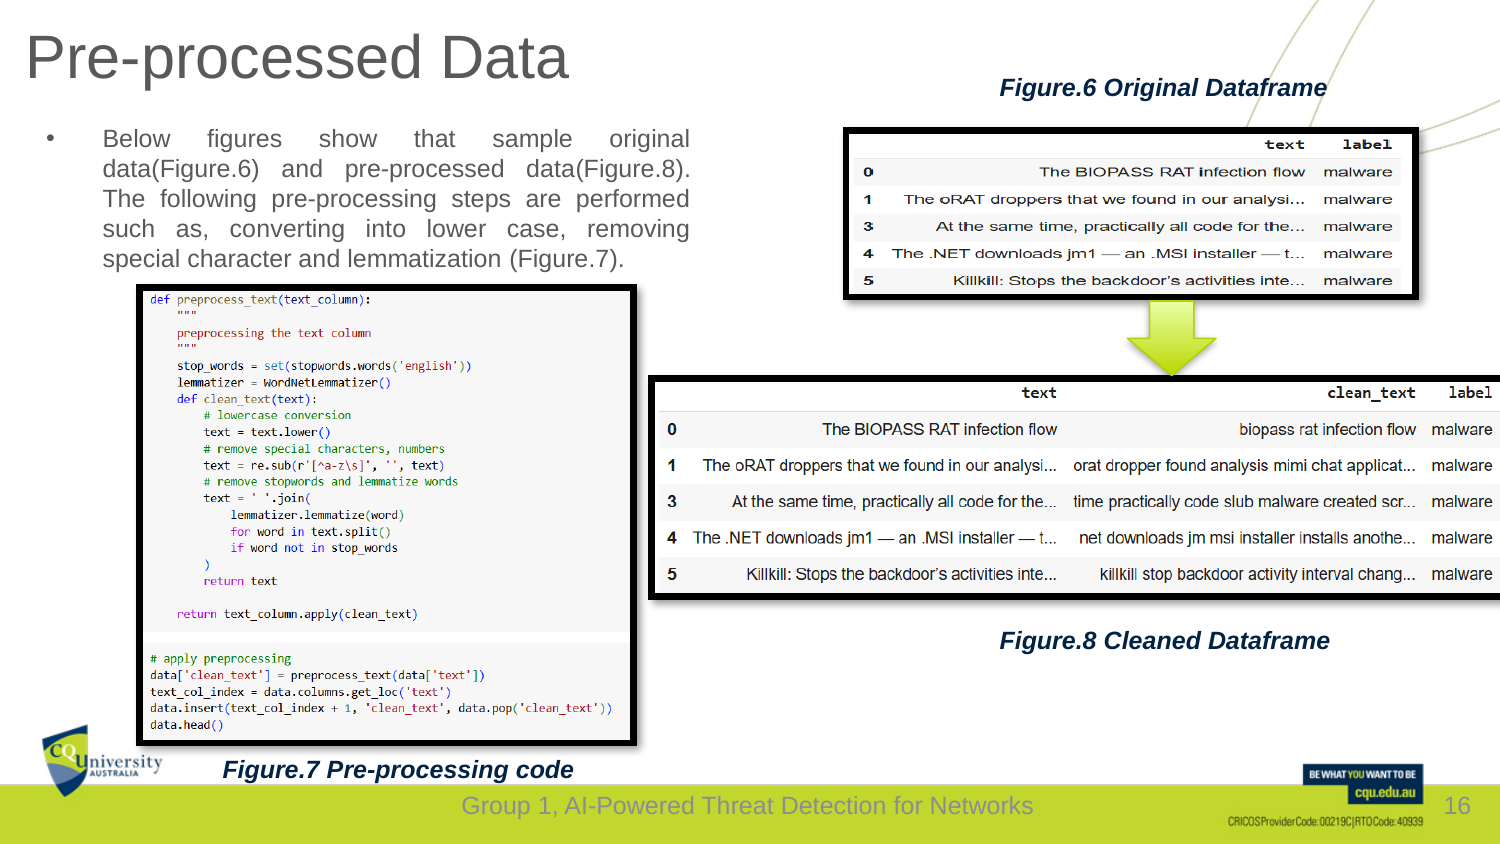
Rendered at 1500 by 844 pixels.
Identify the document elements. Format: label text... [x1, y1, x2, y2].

picture [654, 381, 1500, 594]
picture [0, 0, 1500, 844]
text_box [1126, 302, 1217, 377]
picture [848, 133, 1413, 295]
slide_number 16 [1136, 782, 1487, 827]
text_box Figure.7 Pre-processing code [207, 746, 686, 791]
title Pre-processed Data [10, 9, 1361, 98]
footer Group 1, AI-Powered Threat Detection for Networks [272, 782, 1136, 827]
list Below figures show that sample original data(Figure.6) and pre-processed data(Figure.8). The following pre-processing steps are performed such as, converting into lower case, removing special character and lemmatization (Figure.7). [31, 115, 707, 311]
text_box Figure.6 Original Dataframe [984, 64, 1463, 110]
text_box Figure.8 Cleaned Dataframe [984, 616, 1463, 662]
